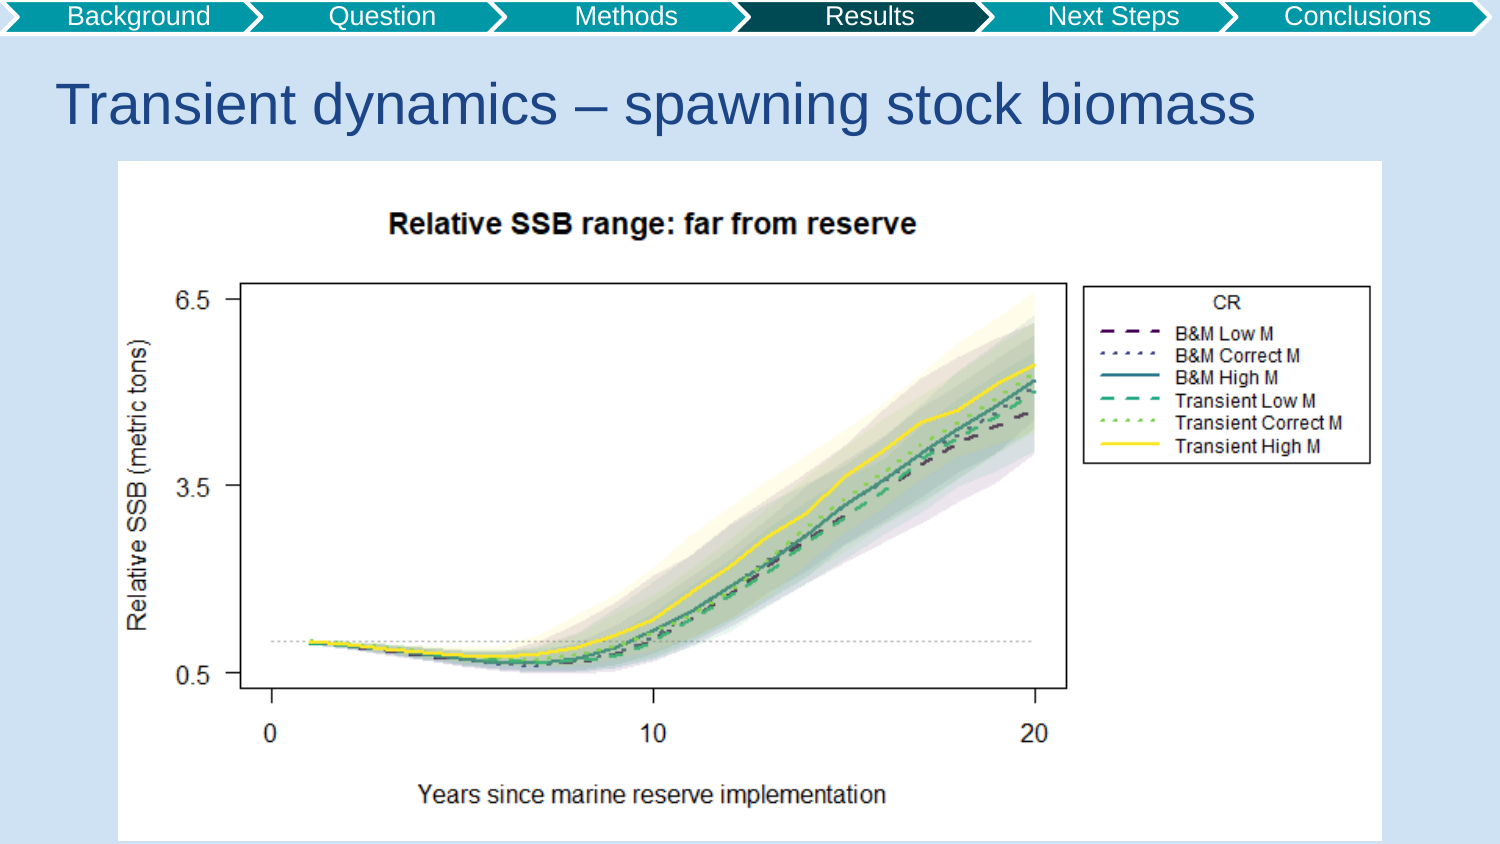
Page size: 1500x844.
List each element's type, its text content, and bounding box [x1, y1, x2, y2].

picture [118, 160, 1382, 842]
title Transient dynamics – spawning stock biomass [40, 50, 1460, 145]
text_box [0, 0, 1492, 35]
